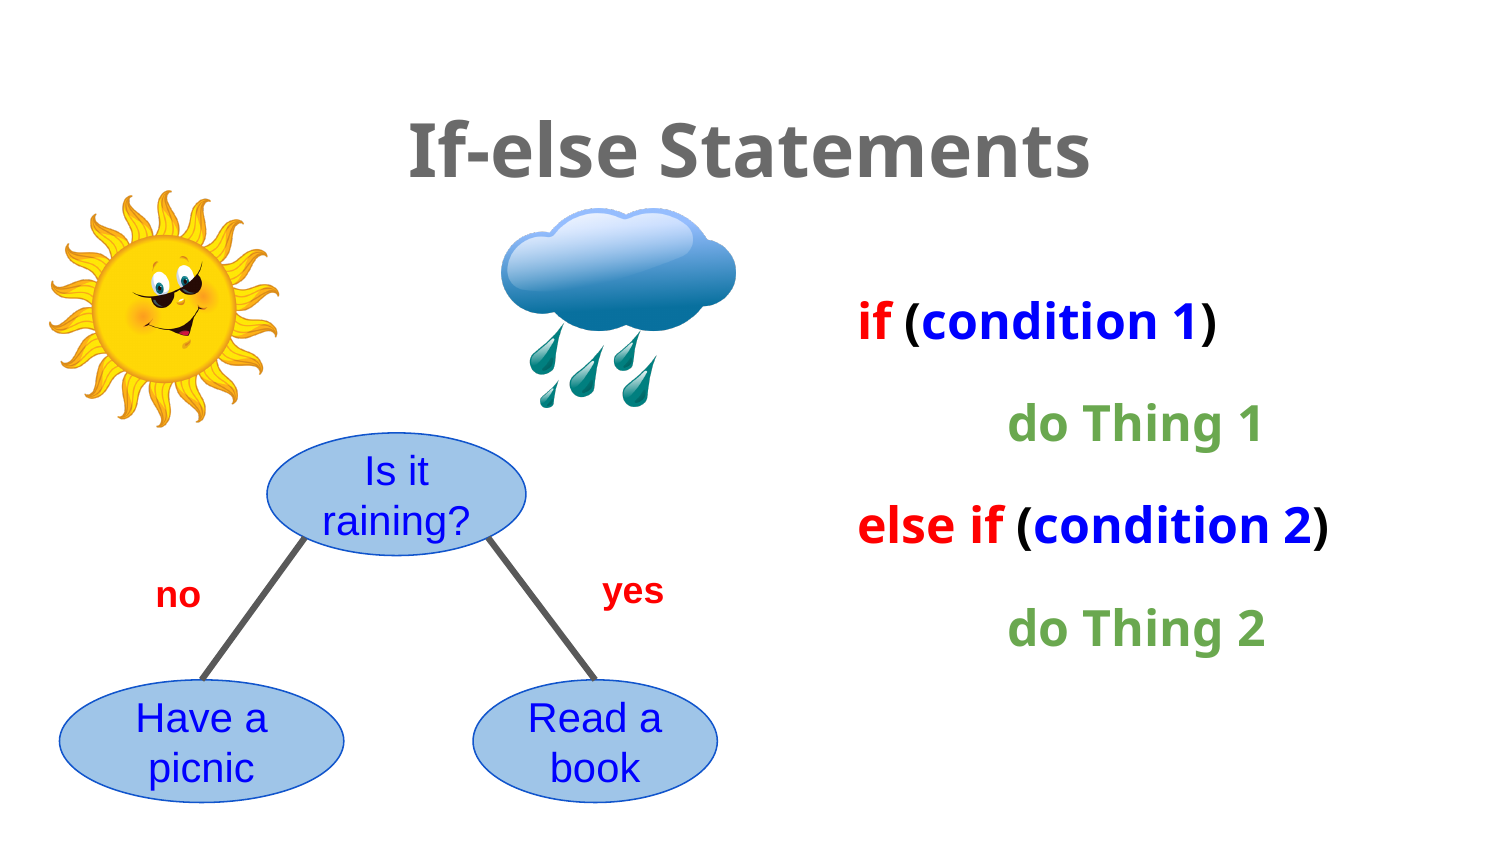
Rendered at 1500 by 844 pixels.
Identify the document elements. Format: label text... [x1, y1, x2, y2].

text_box yes [600, 551, 697, 623]
picture [41, 182, 287, 434]
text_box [487, 537, 596, 680]
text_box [201, 537, 306, 680]
text_box no [140, 555, 196, 619]
text_box Read a book [473, 679, 718, 803]
text_box Have a picnic [59, 679, 344, 803]
picture [501, 208, 736, 408]
subtitle If-else Statements [197, 73, 1303, 204]
text_box Is it raining? [266, 432, 526, 556]
subtitle if (condition 1) do Thing 1 else if (condition 2) do Thing 2 [842, 265, 1500, 396]
